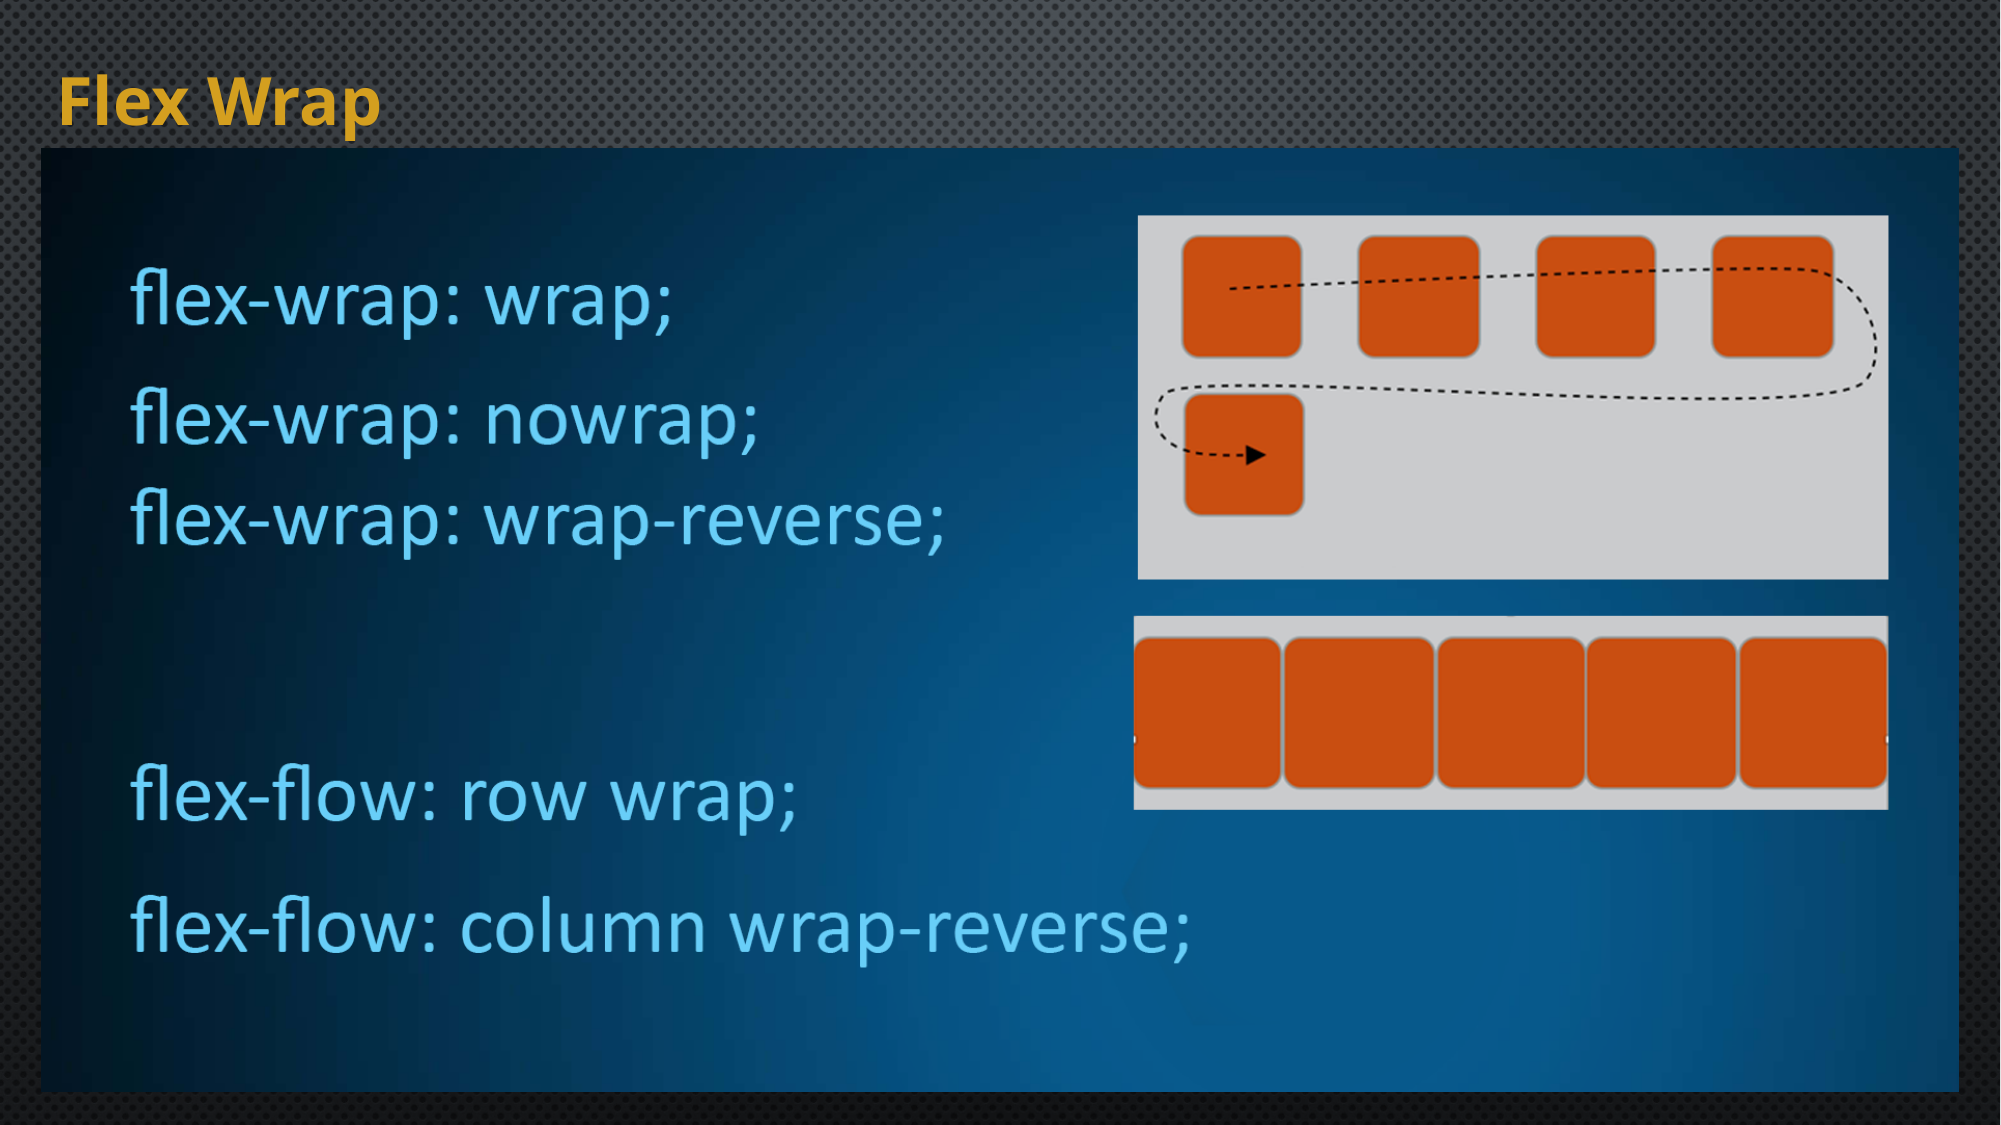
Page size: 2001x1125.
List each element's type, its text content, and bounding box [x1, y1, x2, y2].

title Flex Wrap [41, 48, 1959, 146]
picture [0, 0, 2001, 1125]
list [40, 148, 1959, 1092]
